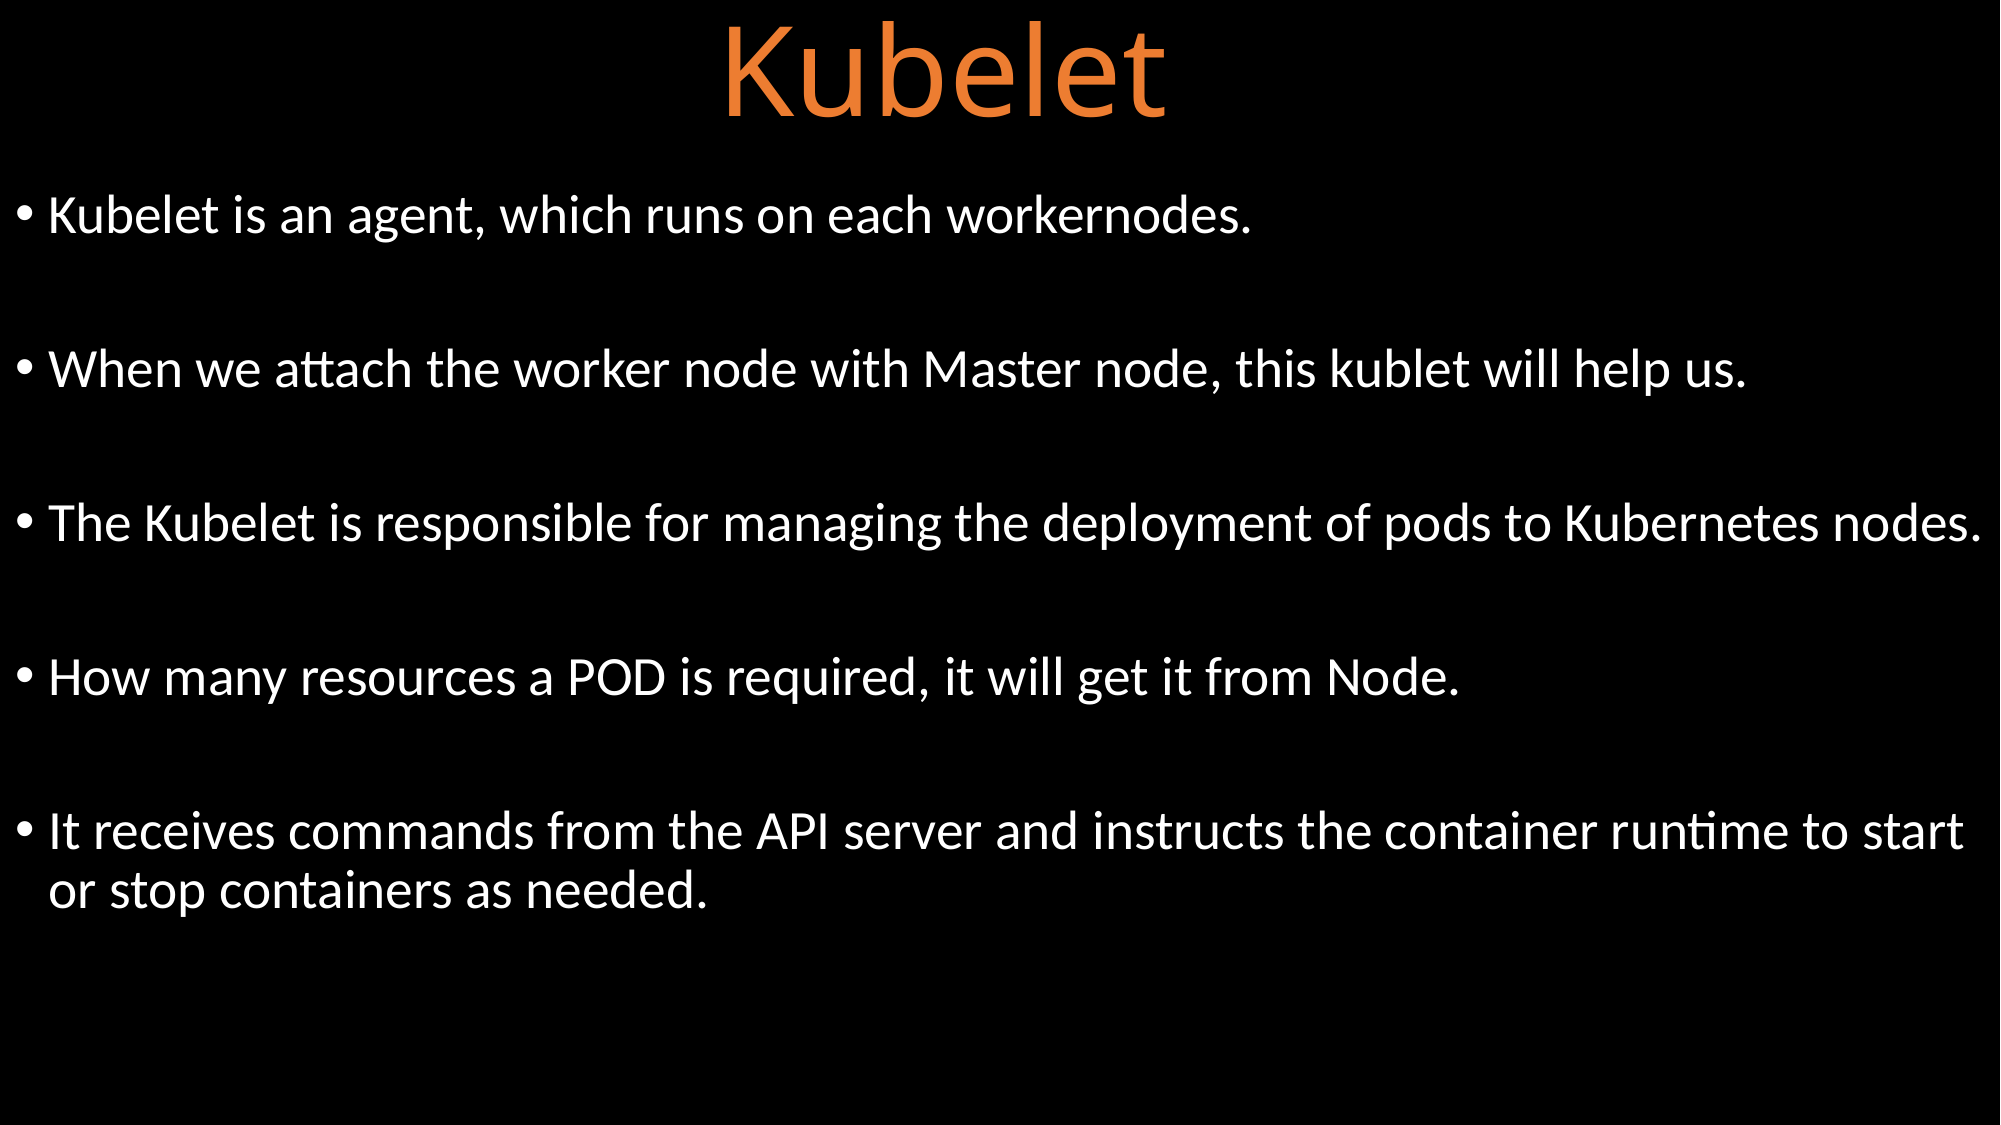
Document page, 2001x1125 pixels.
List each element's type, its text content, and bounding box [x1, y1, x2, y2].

title Kubelet [702, 0, 1195, 161]
list Kubelet is an agent, which runs on each workernodes. When we attach the worker node with Master node, this kublet will help us. The Kubelet is responsible for managing the deployment of pods to Kubernetes nodes. How many resources a POD is required, it will get it from Node. It receives commands from the API server and instructs the container runtime to start or stop containers as needed. [0, 178, 2000, 969]
